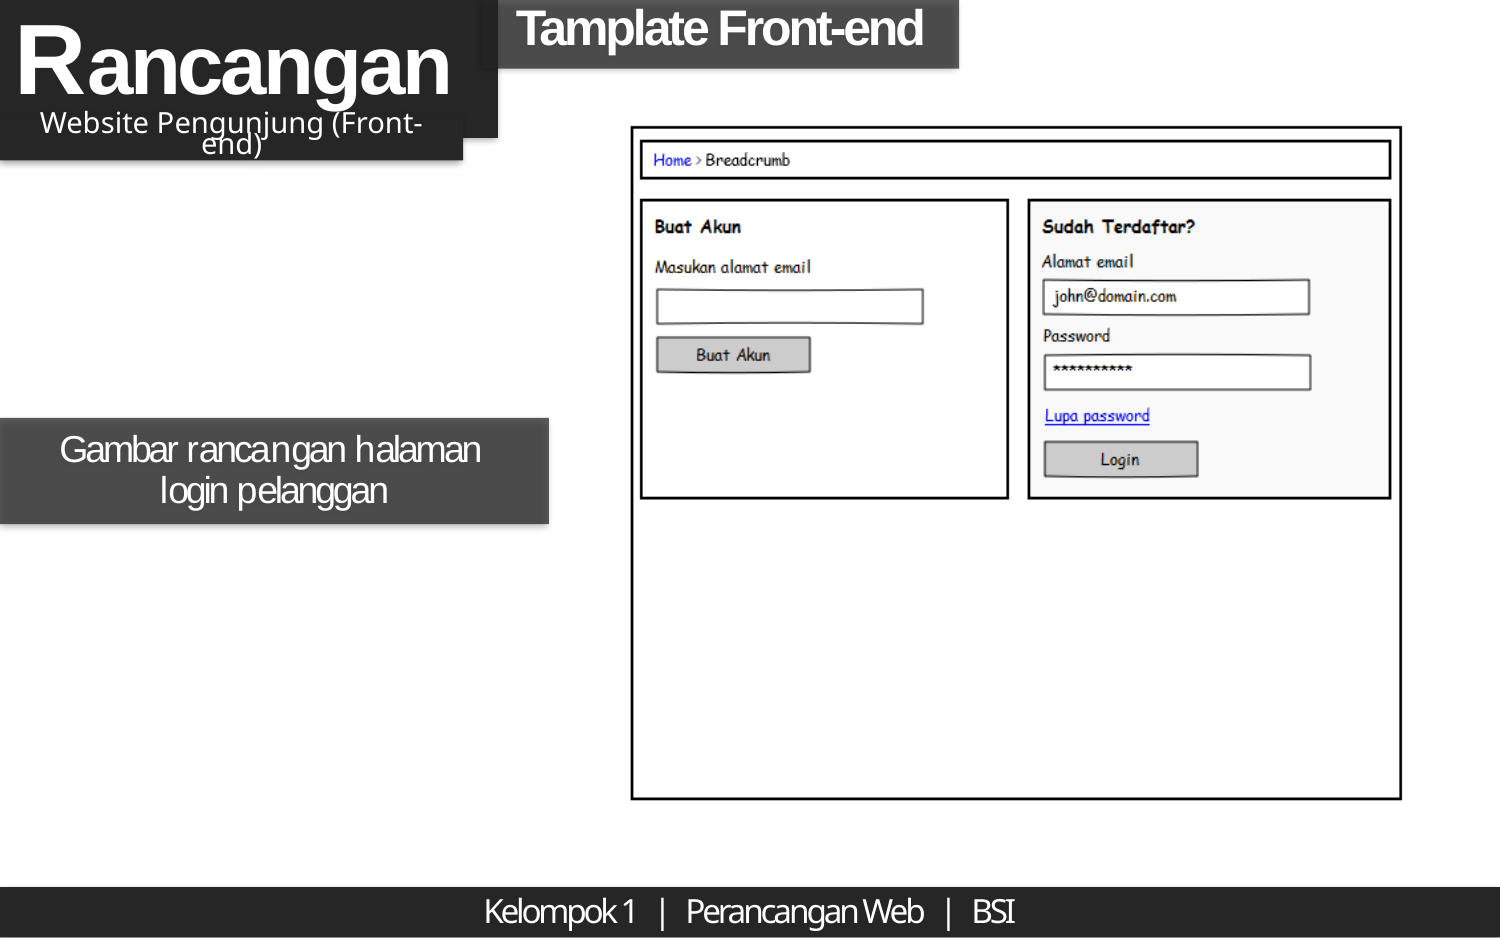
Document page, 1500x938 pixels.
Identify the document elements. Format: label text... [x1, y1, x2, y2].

text_box Tamplate Front-end [482, 0, 960, 69]
text_box Website Pengunjung (Front-end) [0, 114, 464, 161]
picture [595, 85, 1438, 844]
text_box Kelompok 1 | Perancangan Web | BSI [0, 886, 1500, 938]
text_box Rancangan [0, 0, 499, 139]
text_box Gambar rancangan halaman login pelanggan [0, 417, 550, 525]
